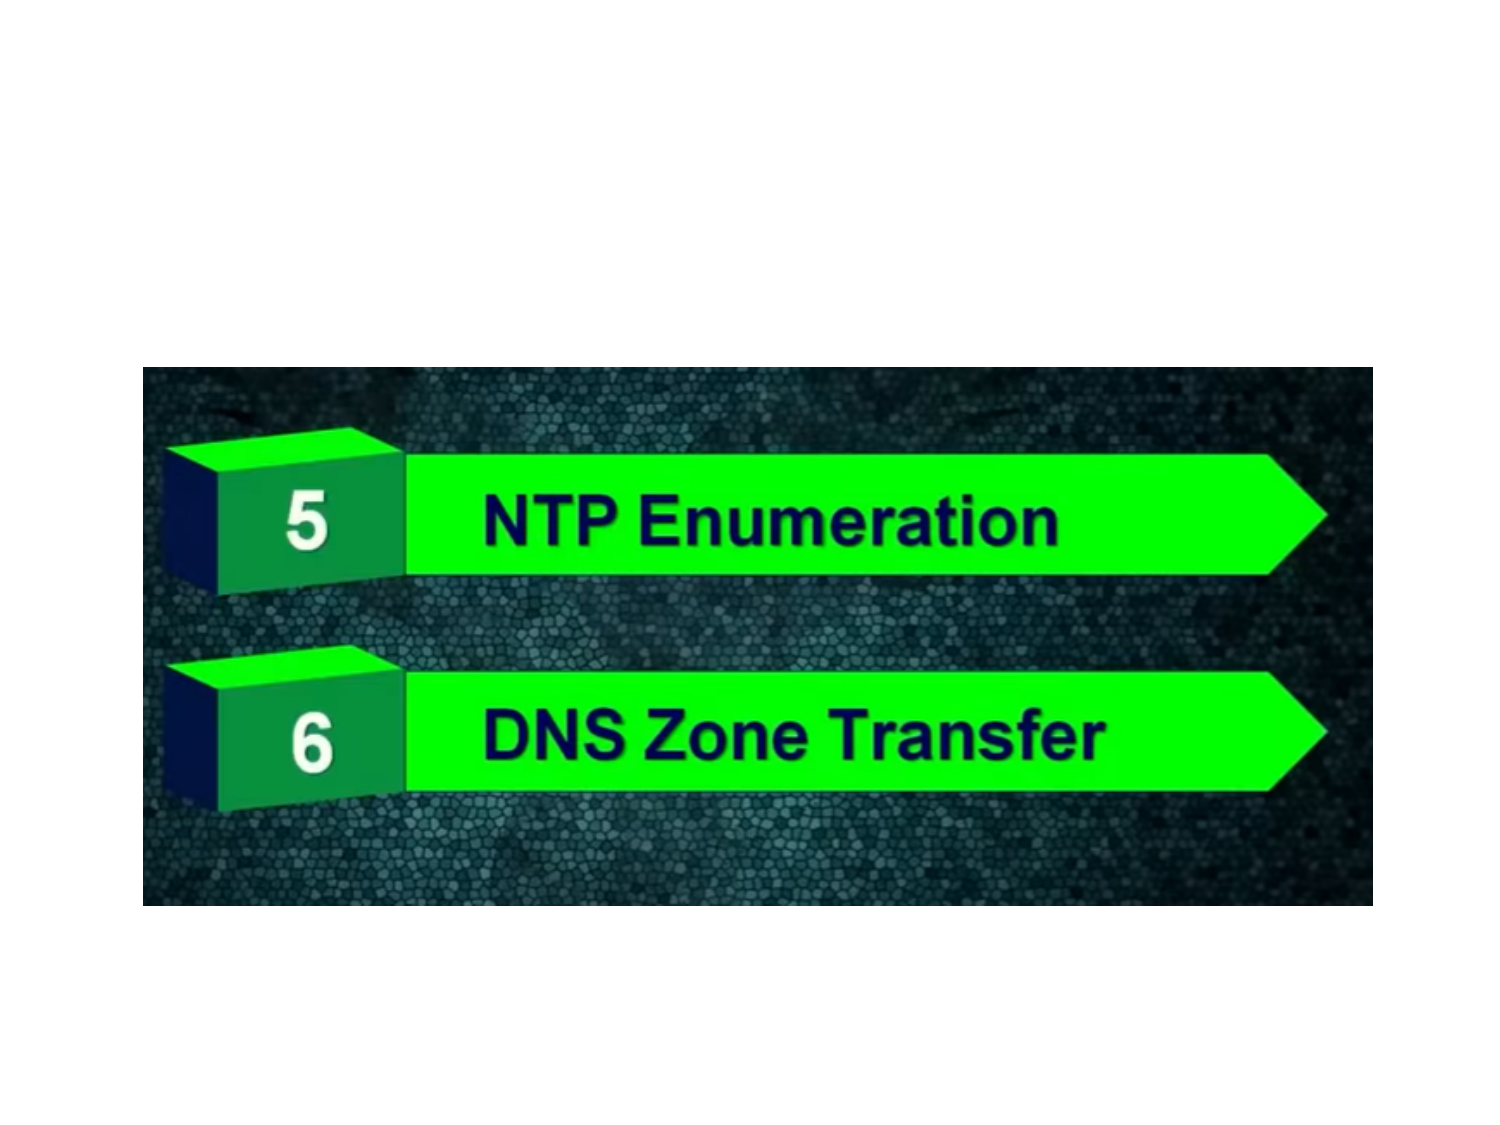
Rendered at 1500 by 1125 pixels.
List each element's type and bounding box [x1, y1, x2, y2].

picture [143, 367, 1373, 906]
